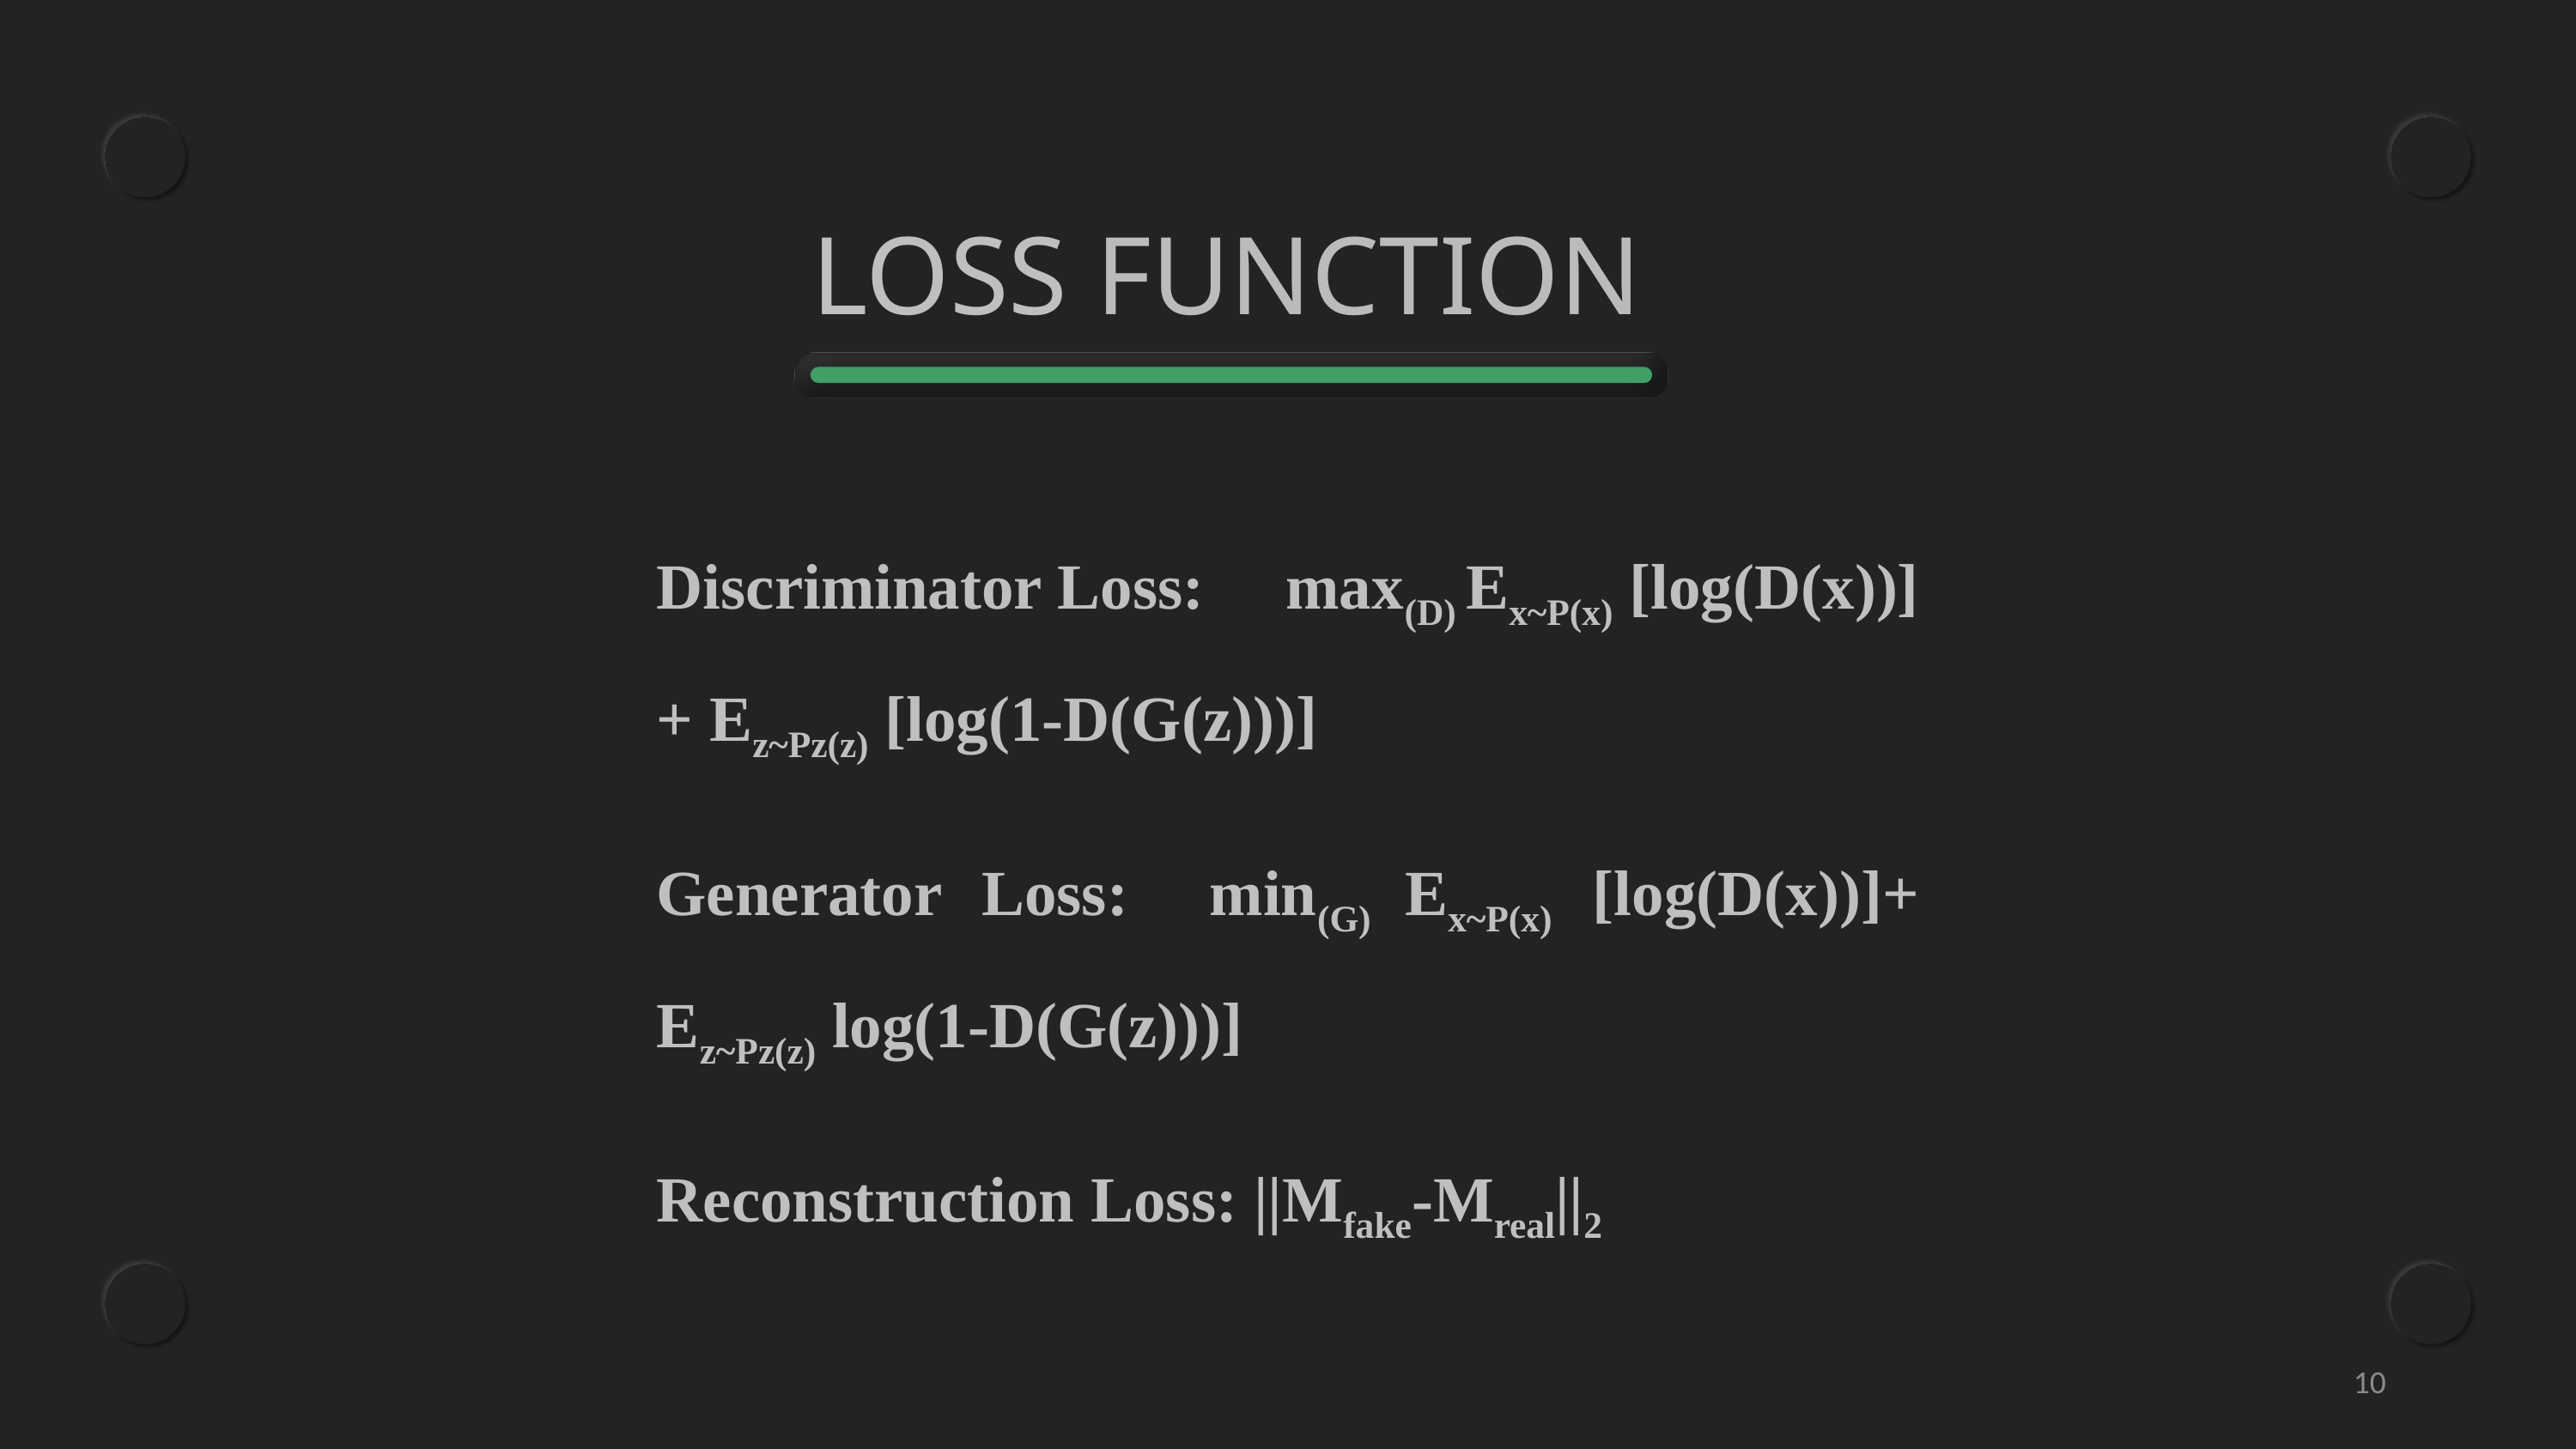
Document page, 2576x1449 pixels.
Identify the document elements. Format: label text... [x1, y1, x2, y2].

text_box Discriminator Loss: max(D) Ex~P(x) [log(D(x))]+ Ez~Pz(z) [log(1-D(G(z)))] Generator Loss: min(G) Ex~P(x) [log(D(x))]+ Ez~Pz(z) log(1-D(G(z)))] Reconstruction Loss: ||Mfake-Mreal||2 [643, 494, 1932, 1449]
slide_number 10 [1932, 1343, 2399, 1420]
picture [2384, 1257, 2478, 1351]
picture [98, 1257, 192, 1351]
picture [98, 110, 192, 204]
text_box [793, 205, 1728, 398]
picture [2384, 110, 2478, 204]
